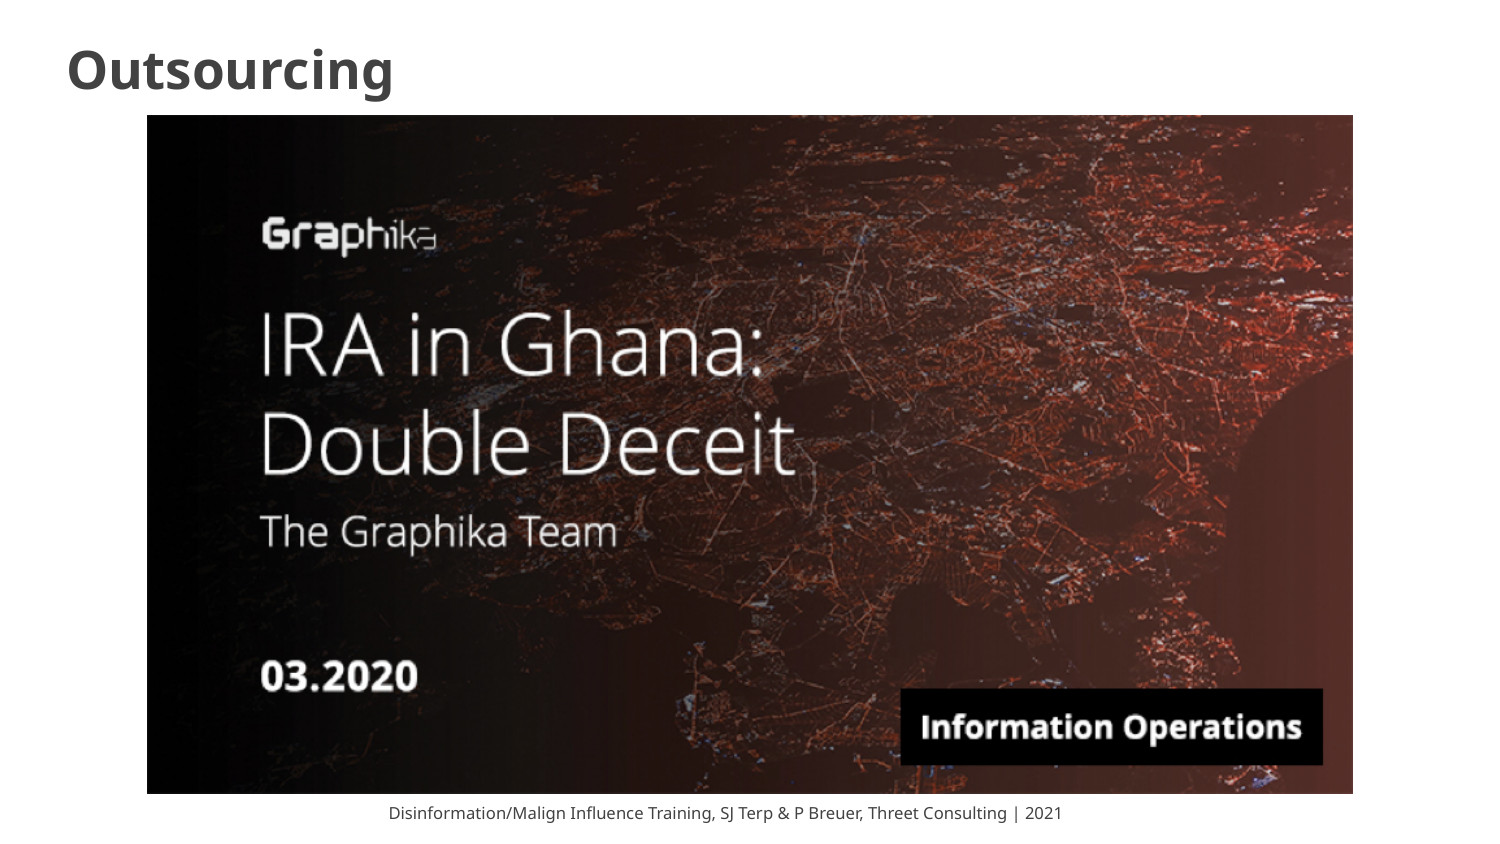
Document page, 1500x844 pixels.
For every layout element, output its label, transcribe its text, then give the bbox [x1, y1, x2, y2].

picture [147, 115, 1353, 794]
title Outsourcing [51, 21, 1449, 116]
